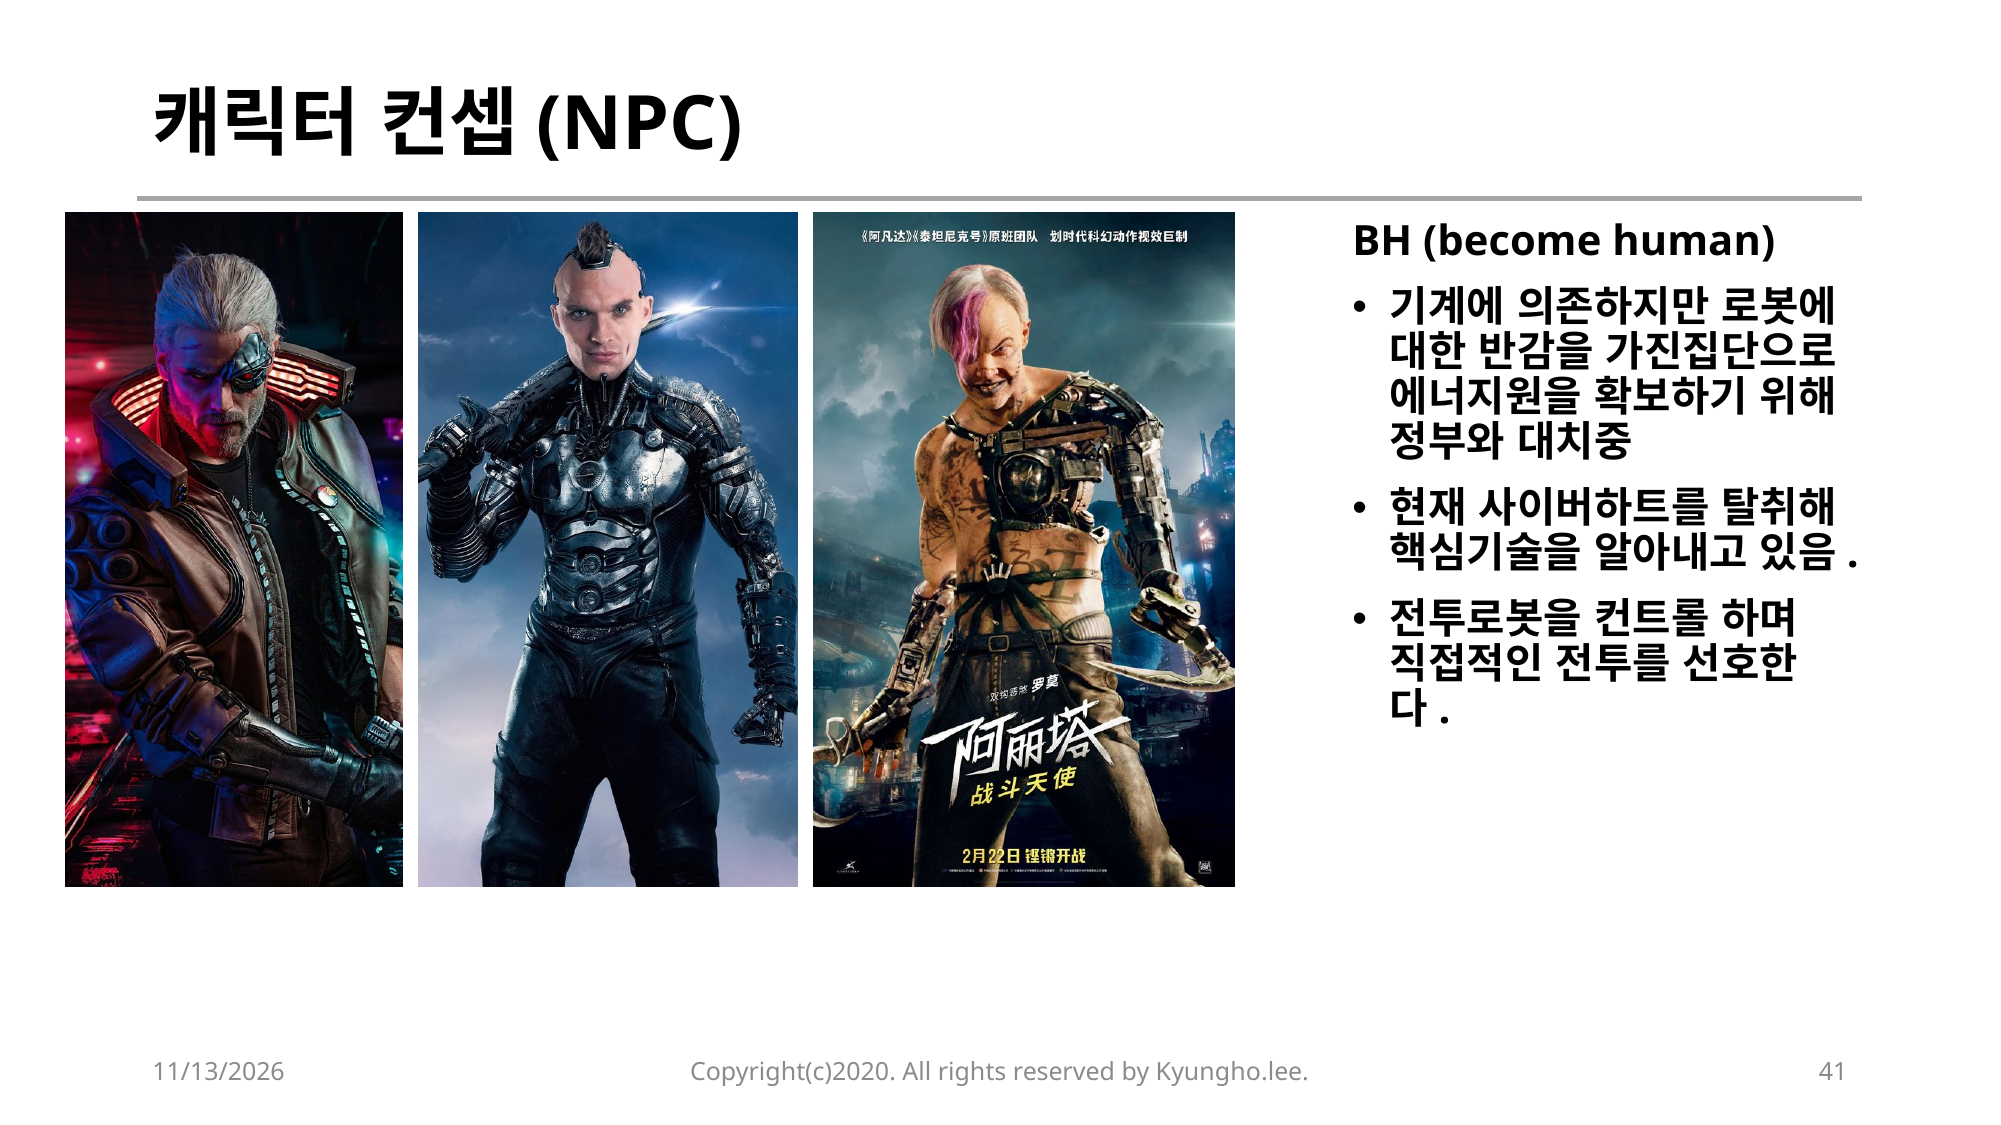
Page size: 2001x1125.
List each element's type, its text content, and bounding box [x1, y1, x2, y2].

picture [813, 212, 1235, 887]
footer Copyright(c)2020. All rights reserved by Kyungho.lee. [662, 1042, 1338, 1103]
picture [65, 212, 403, 887]
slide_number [137, 1042, 588, 1103]
slide_number 41 [1412, 1042, 1863, 1103]
list BH (become human) 기계에 의존하지만 로봇에 대한 반감을 가진집단으로 에너지원을 확보하기 위해 정부와 대치중 현재 사이버하트를 탈취해 핵심기술을 알아내고 있음. 전투로봇을 컨트롤 하며 직접적인 전투를 선호한다. [1337, 212, 1863, 1043]
title 캐릭터 컨셉(NPC) [137, 59, 1863, 191]
picture [418, 212, 798, 887]
